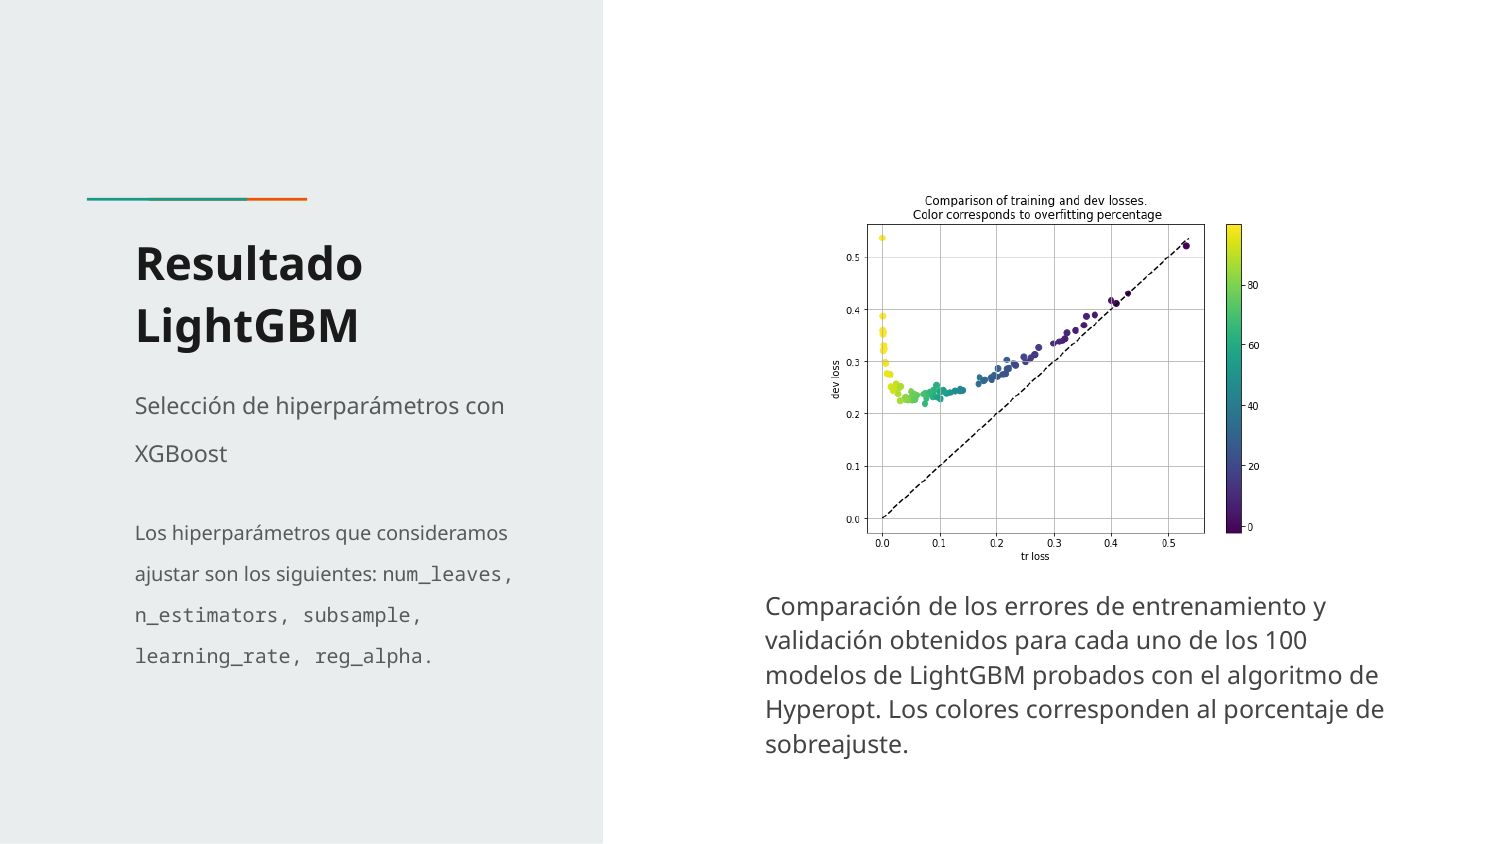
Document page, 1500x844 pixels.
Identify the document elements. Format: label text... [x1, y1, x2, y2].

subtitle Selección de hiperparámetros con XGBoost Los hiperparámetros que consideramos ajustar son los siguientes: num_leaves, n_estimators, subsample, learning_rate, reg_alpha. [119, 359, 537, 704]
title Resultado LightGBM [119, 216, 603, 494]
list Comparación de los errores de entrenamiento y validación obtenidos para cada uno de los 100 modelos de LightGBM probados con el algoritmo de Hyperopt. Los colores corresponden al porcentaje de sobreajuste. [750, 570, 1405, 747]
picture [825, 188, 1265, 568]
